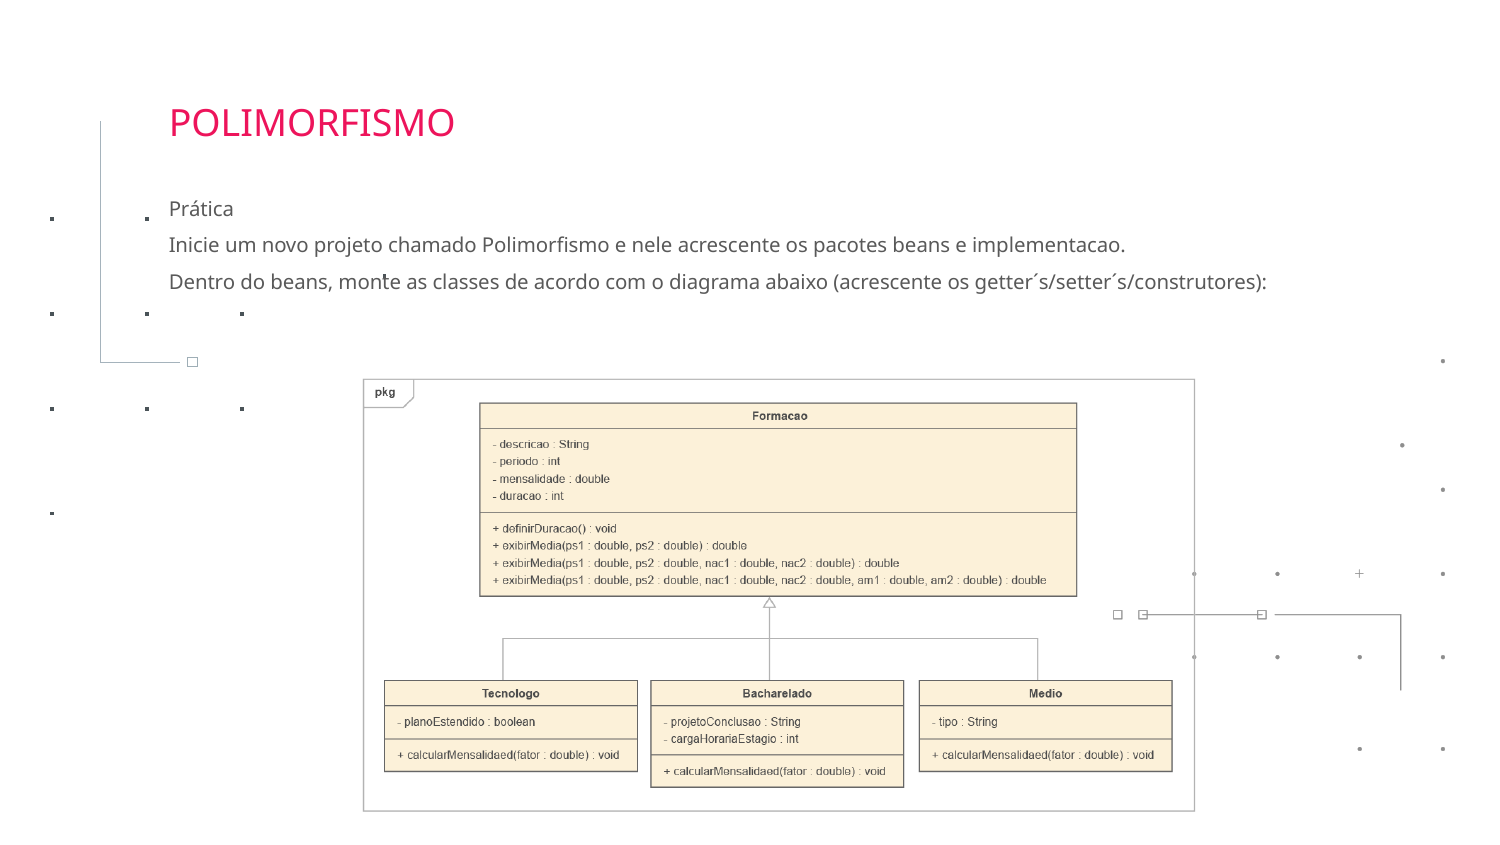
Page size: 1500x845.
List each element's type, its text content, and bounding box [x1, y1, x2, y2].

text_box Prática Inicie um novo projeto chamado Polimorfismo e nele acrescente os pacotes beans e implementacao. Dentro do beans, monte as classes de acordo com o diagrama abaixo (acrescente os getter´s/setter´s/construtores): [154, 177, 1287, 335]
picture [50, 121, 1445, 824]
text_box POLIMORFISMO [154, 91, 816, 152]
